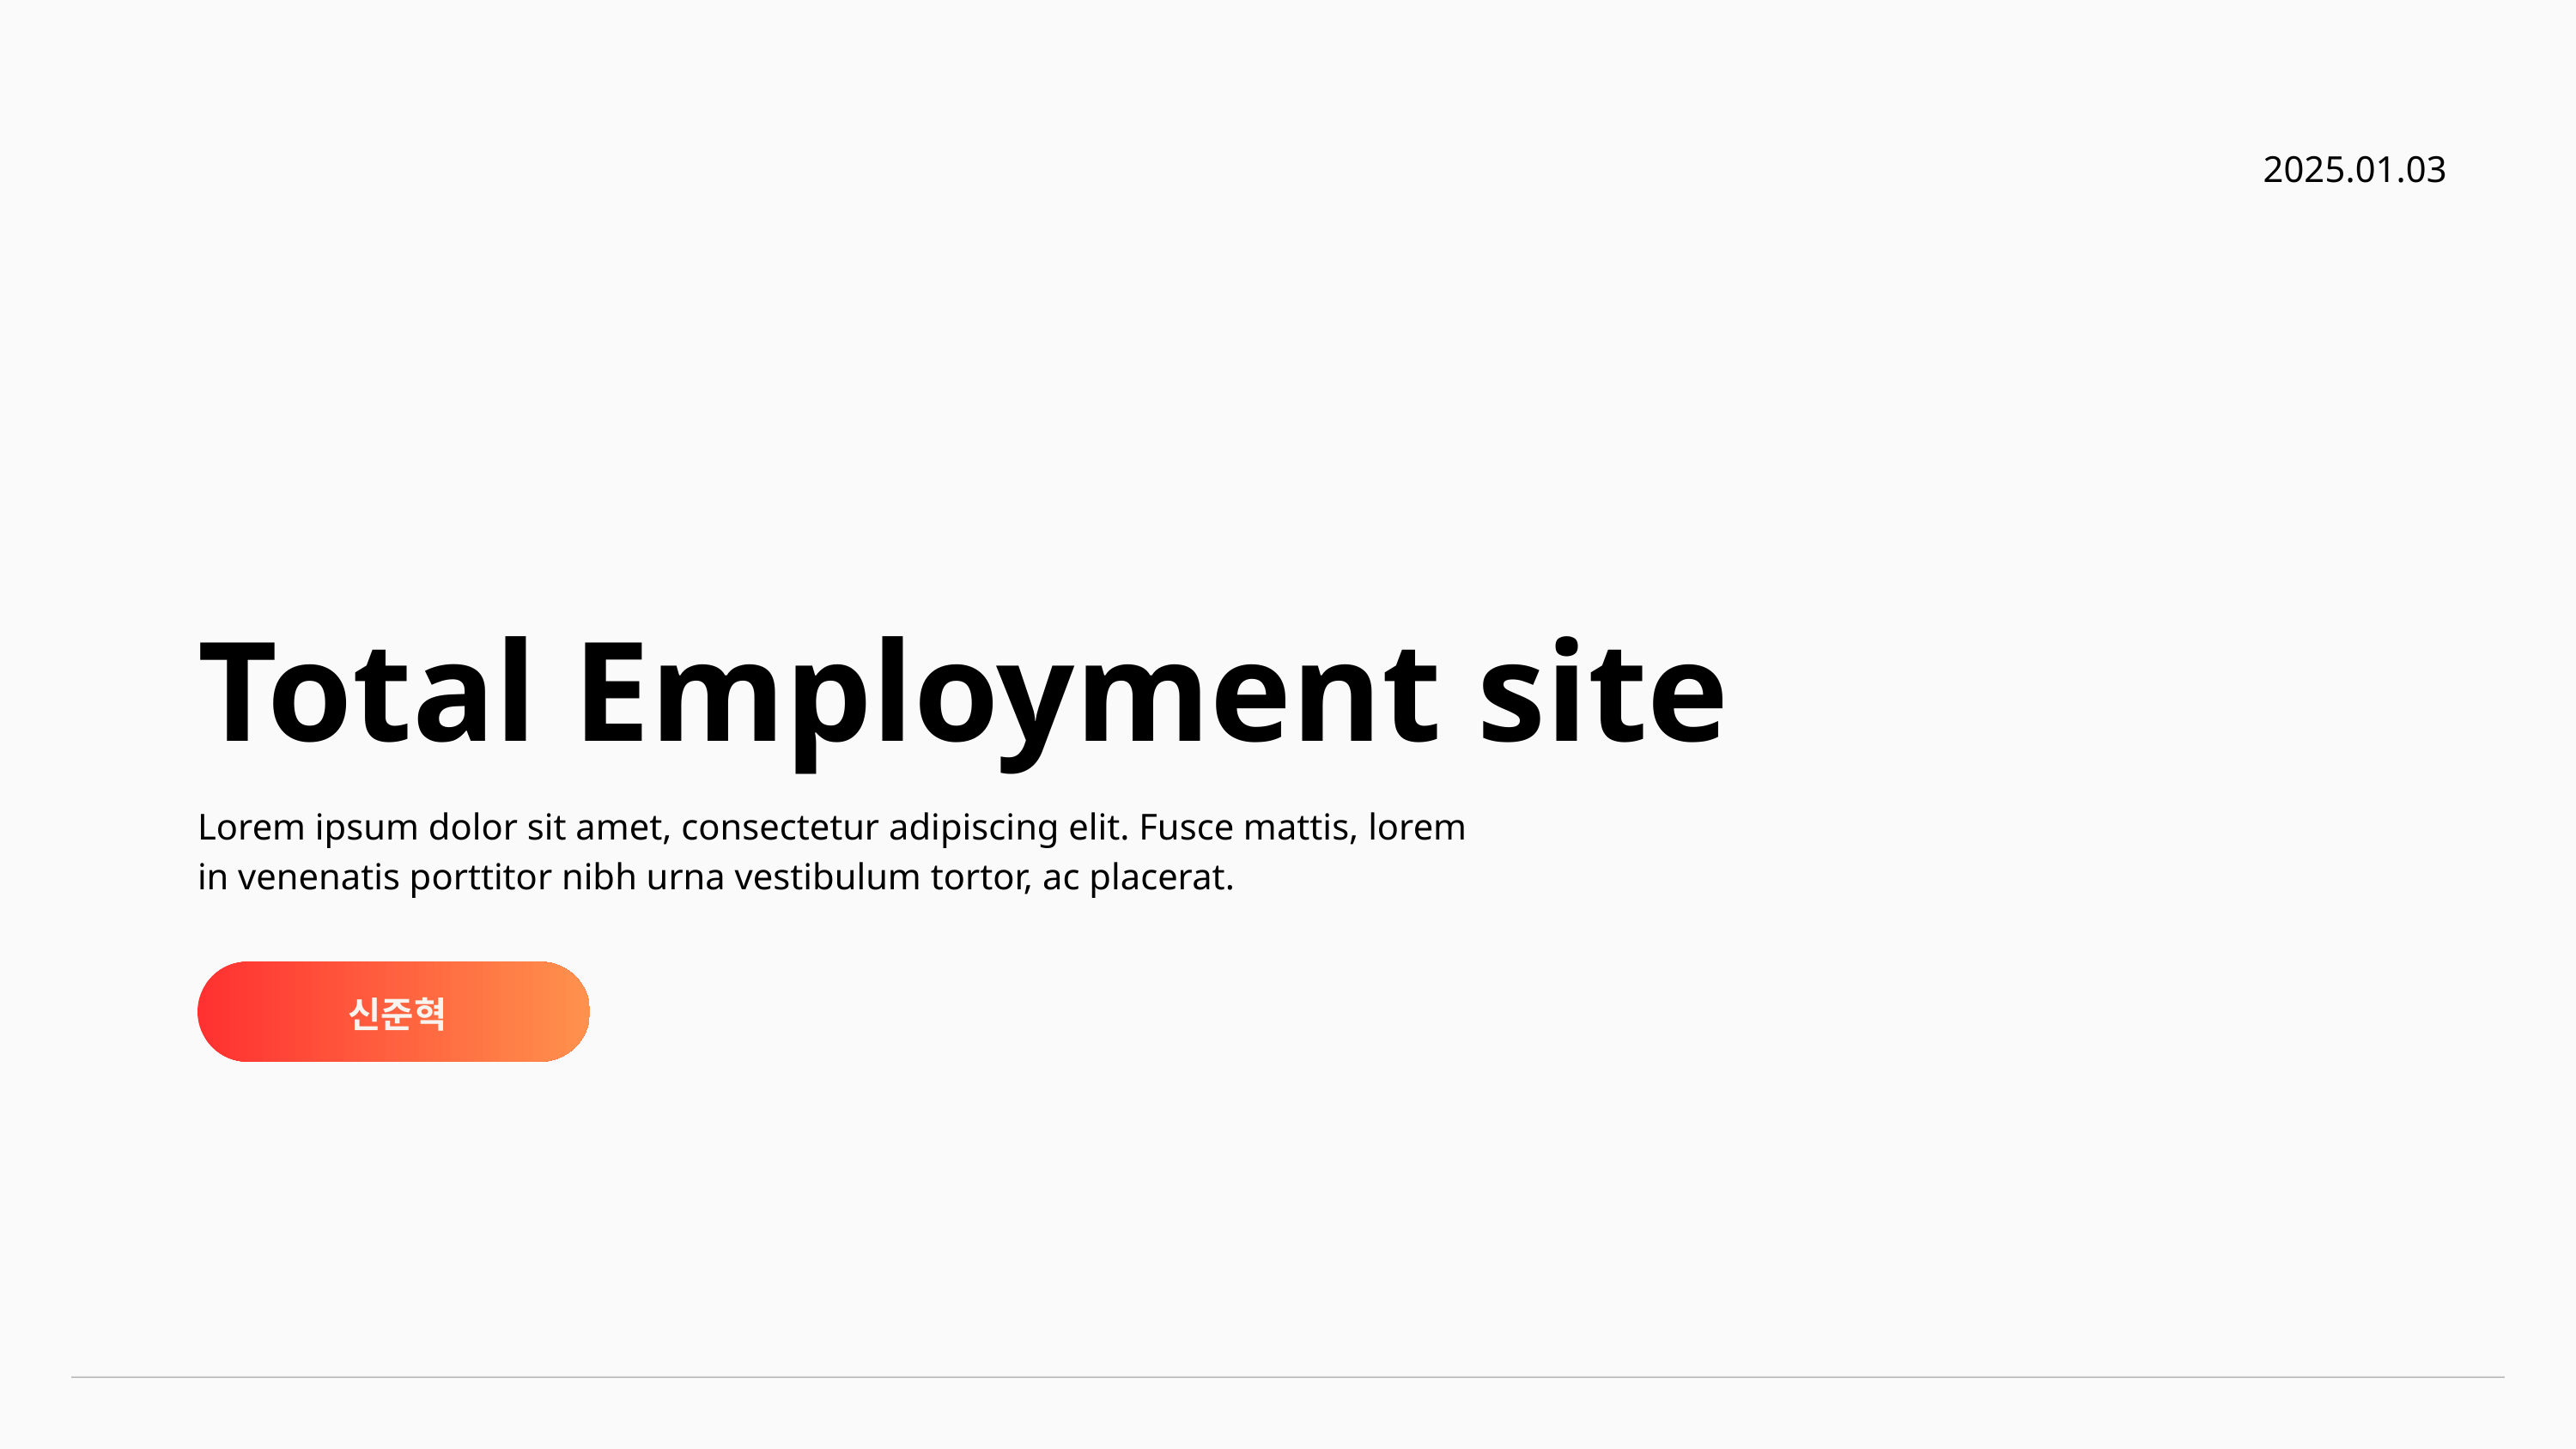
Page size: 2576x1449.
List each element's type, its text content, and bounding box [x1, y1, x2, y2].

text_box 2025.01.03 [2254, 139, 2447, 190]
text_box Total Employment site [197, 576, 1953, 769]
text_box Lorem ipsum dolor sit amet, consectetur adipiscing elit. Fusce mattis, lorem in venenatis porttitor nibh urna vestibulum tortor, ac placerat. [197, 797, 1501, 898]
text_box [197, 961, 591, 1062]
